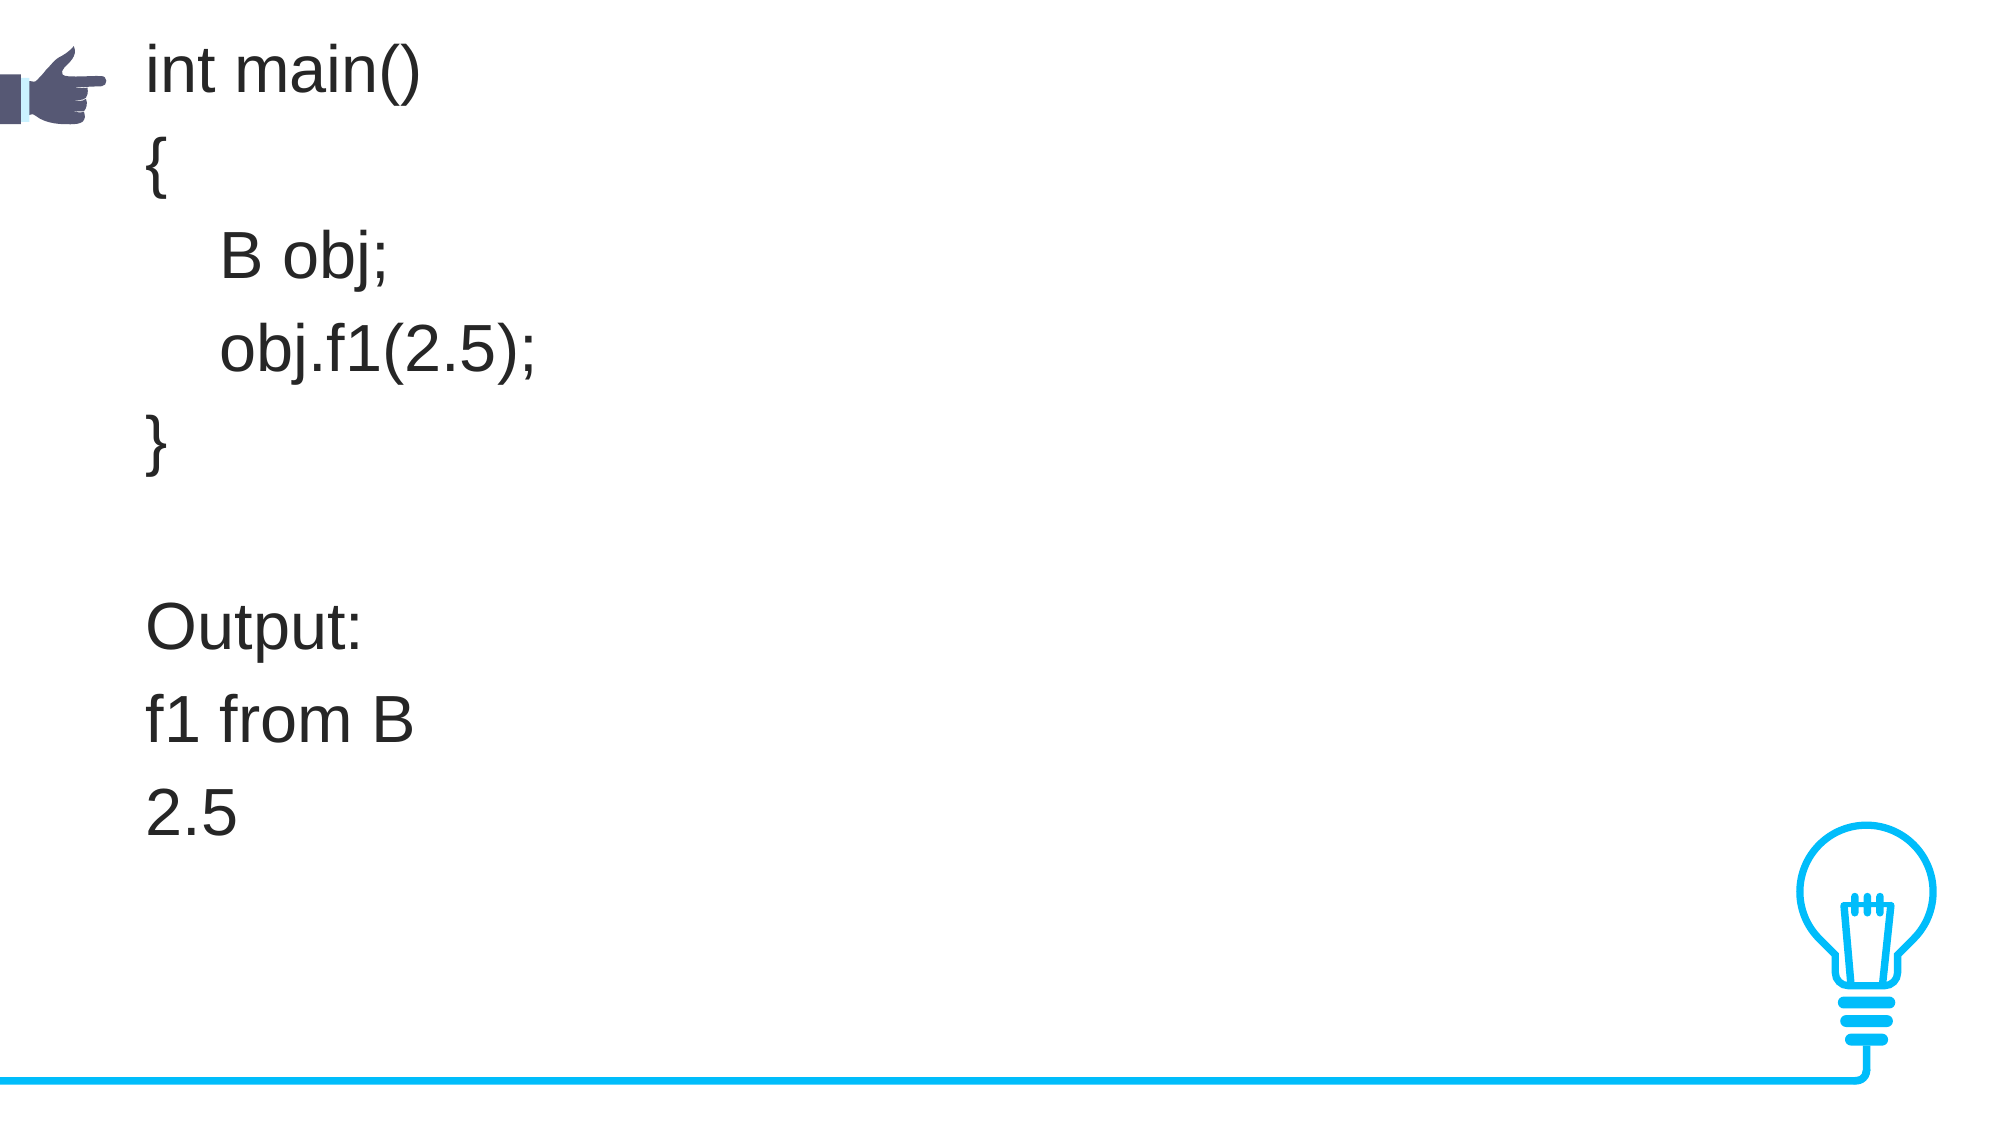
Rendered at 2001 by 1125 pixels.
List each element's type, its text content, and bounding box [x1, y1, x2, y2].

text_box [0, 46, 107, 125]
list int main() { B obj; obj.f1(2.5); } Output: f1 from B 2.5 [130, 46, 1927, 932]
